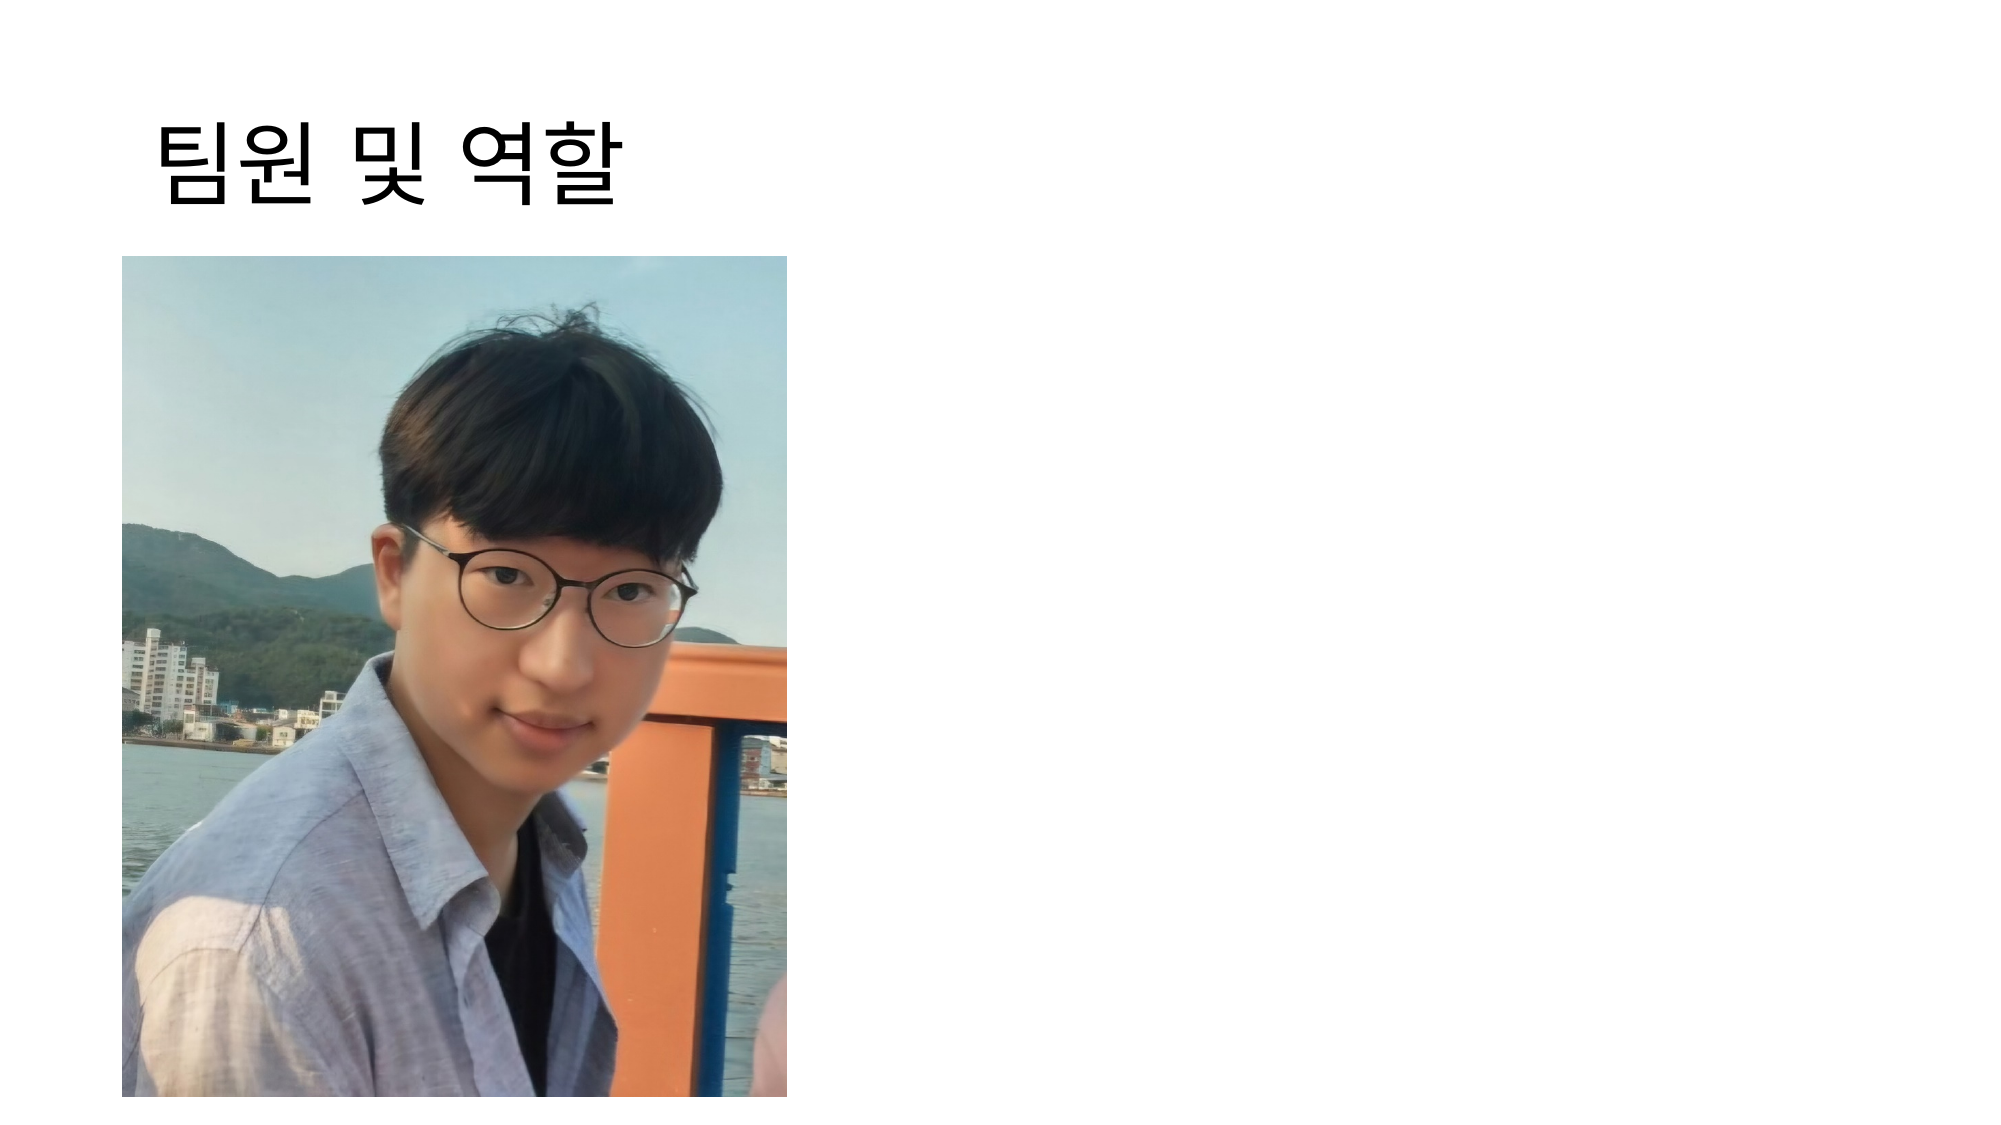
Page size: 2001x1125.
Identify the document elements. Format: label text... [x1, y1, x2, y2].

picture [122, 256, 787, 1097]
title 팀원 및 역할 [137, 59, 1863, 278]
